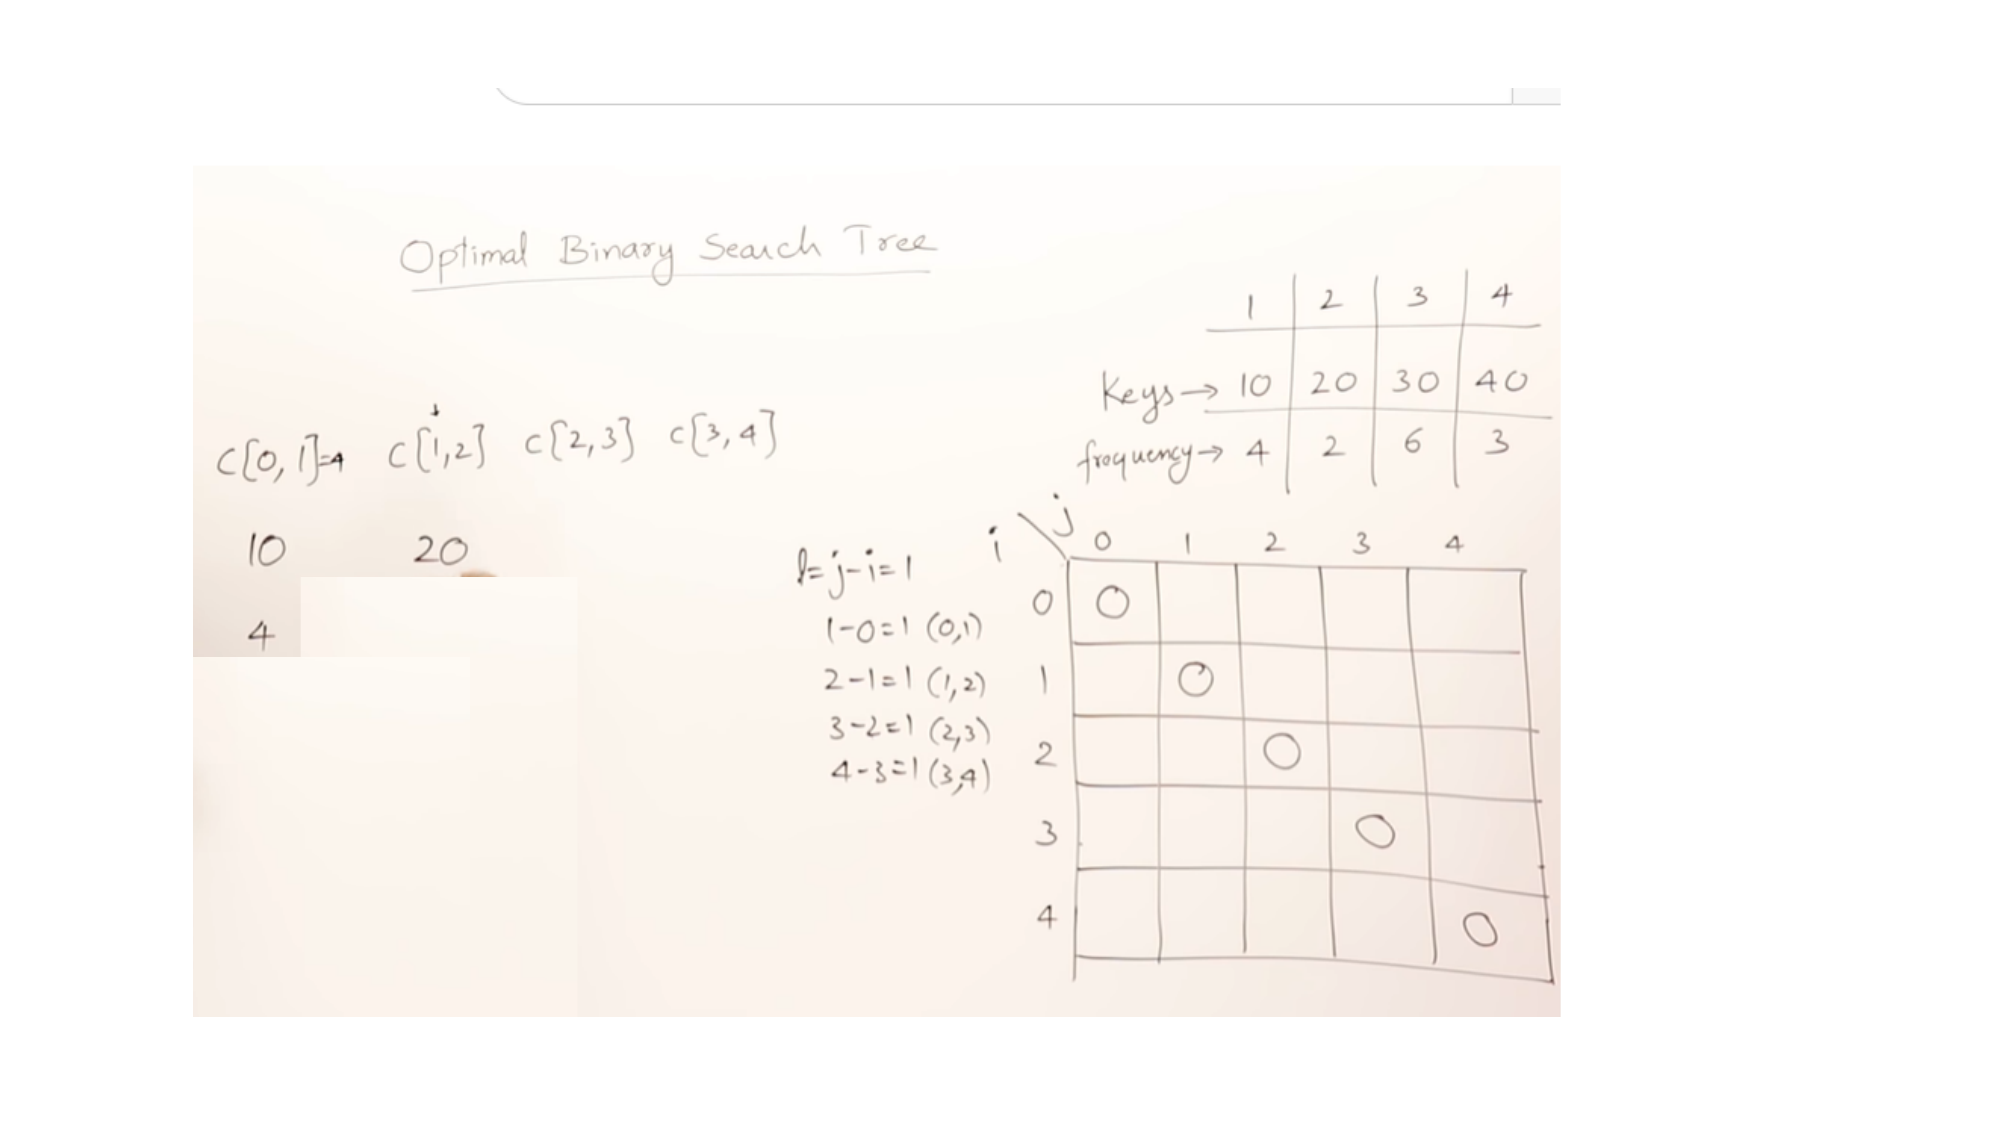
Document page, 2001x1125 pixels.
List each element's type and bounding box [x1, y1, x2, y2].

text_box [193, 88, 1561, 1017]
